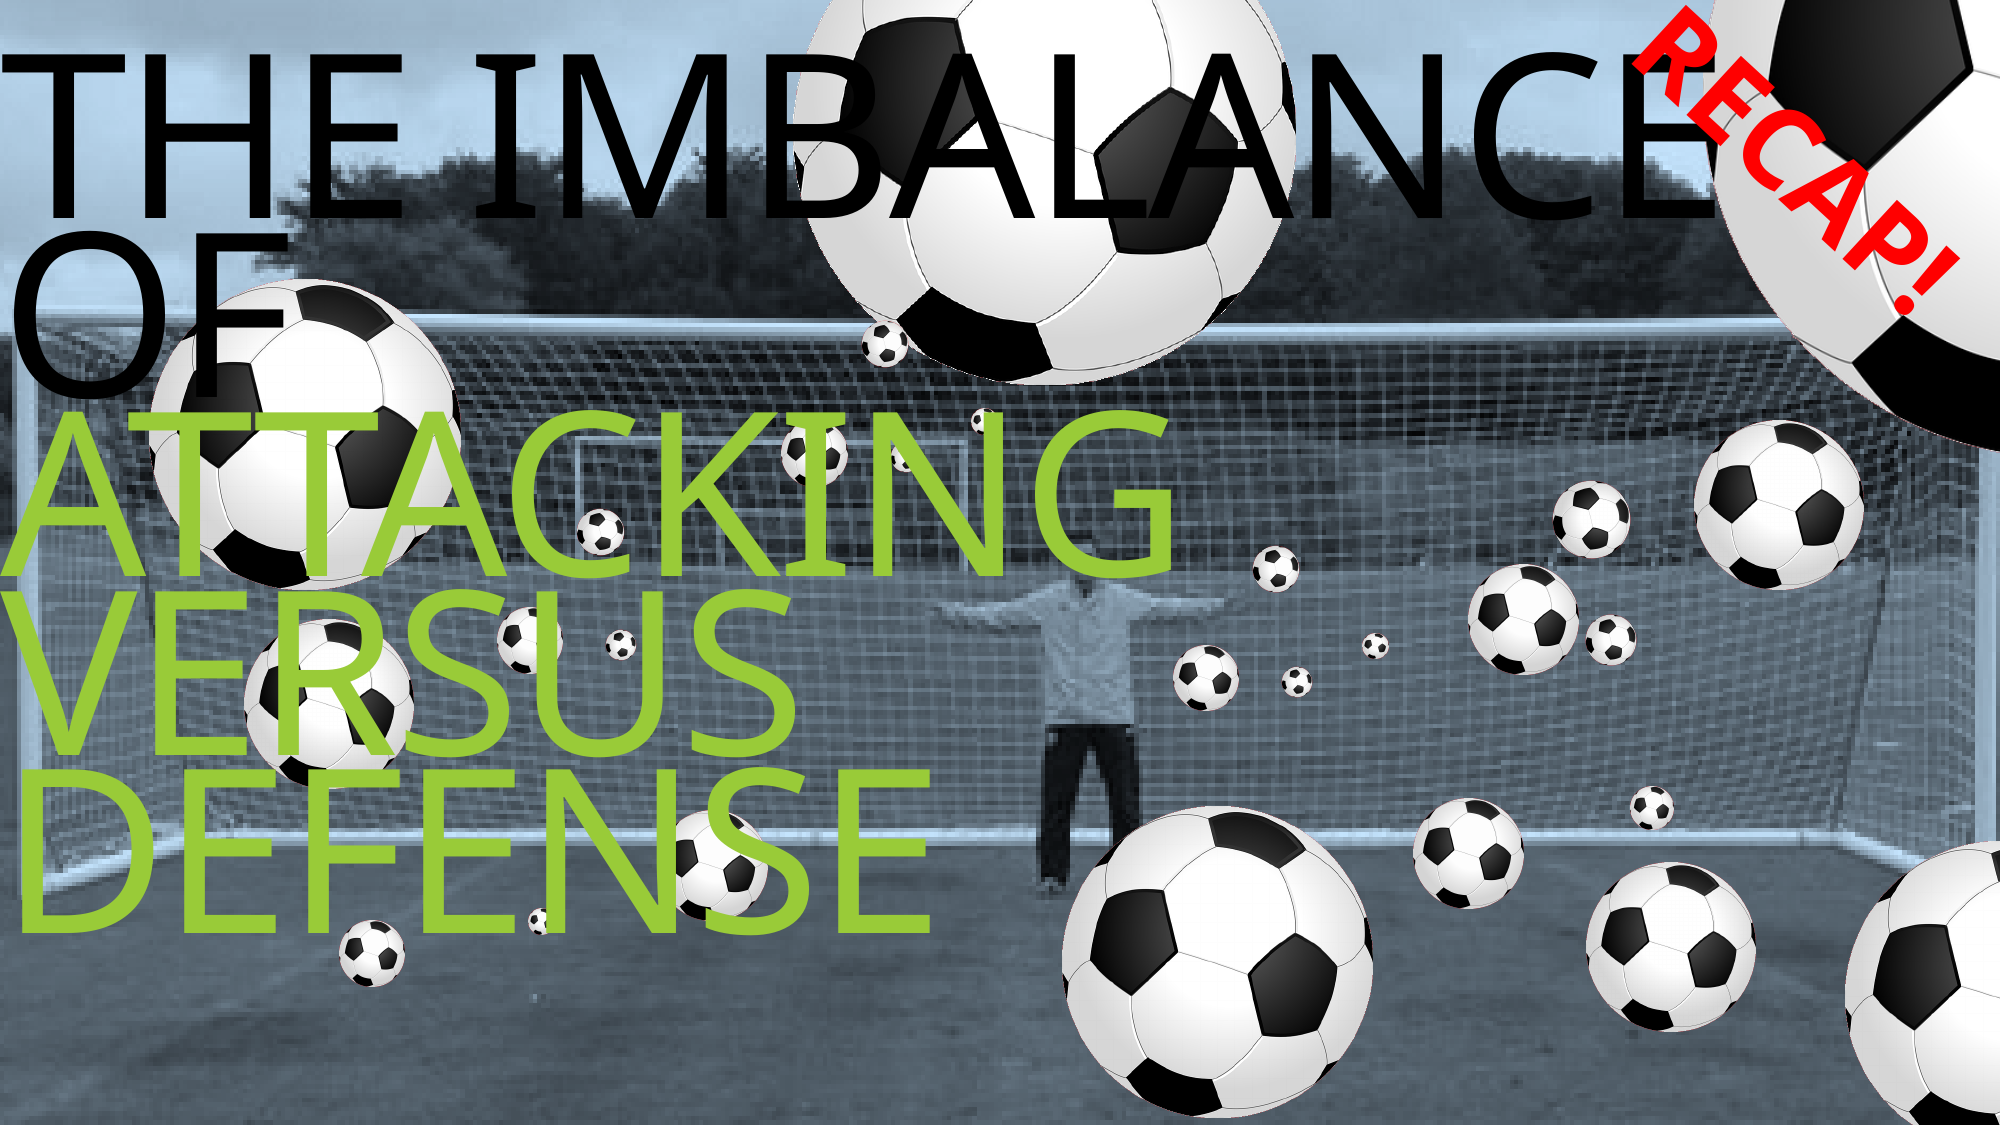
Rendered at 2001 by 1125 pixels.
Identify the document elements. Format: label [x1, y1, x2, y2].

picture [0, 0, 149, 1125]
text_box [149, 0, 2000, 1125]
